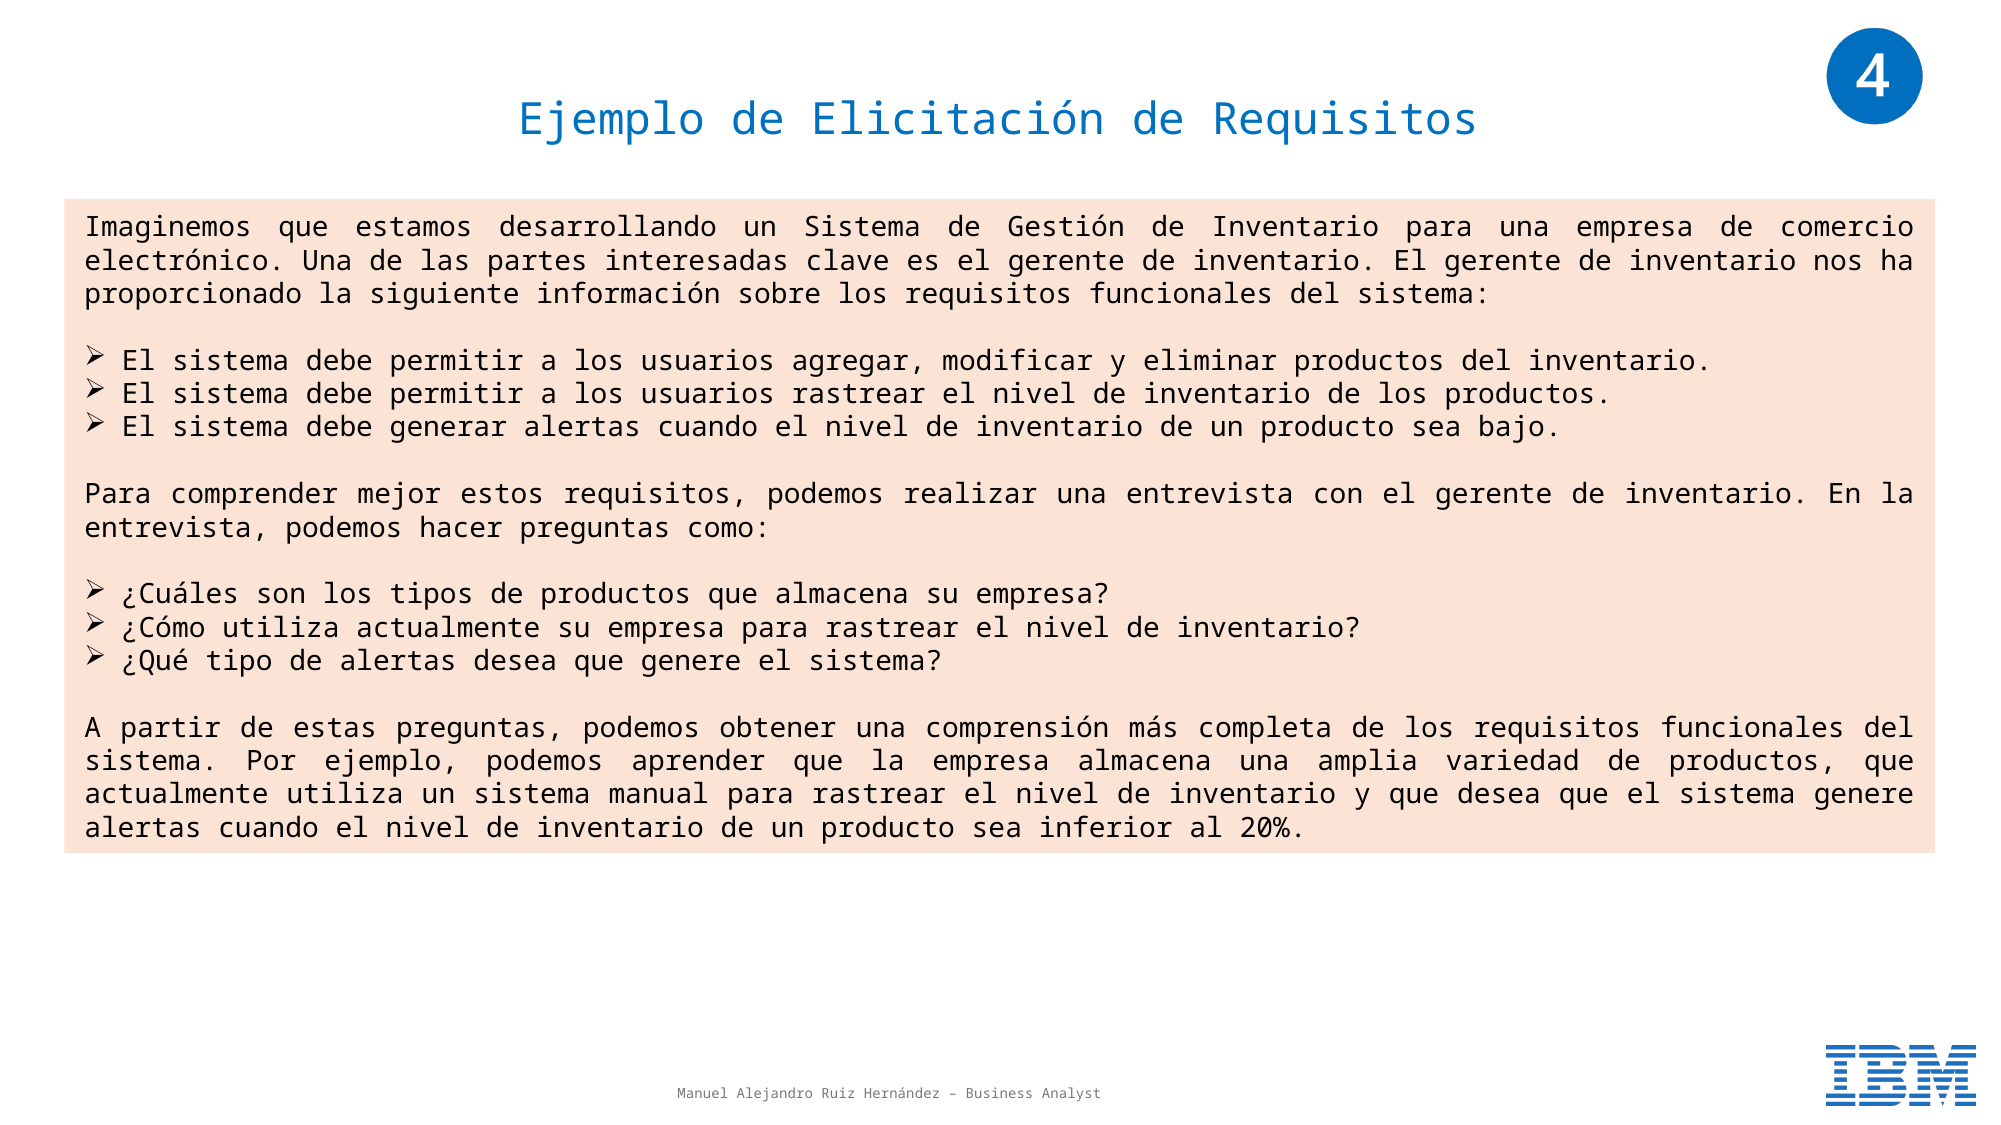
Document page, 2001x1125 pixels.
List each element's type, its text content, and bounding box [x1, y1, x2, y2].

text_box Imaginemos que estamos desarrollando un Sistema de Gestión de Inventario para una empresa de comercio electrónico. Una de las partes interesadas clave es el gerente de inventario. El gerente de inventario nos ha proporcionado la siguiente información sobre los requisitos funcionales del sistema: El sistema debe permitir a los usuarios agregar, modificar y eliminar productos del inventario. El sistema debe permitir a los usuarios rastrear el nivel de inventario de los productos. El sistema debe generar alertas cuando el nivel de inventario de un producto sea bajo. Para comprender mejor estos requisitos, podemos realizar una entrevista con el gerente de inventario. En la entrevista, podemos hacer preguntas como: ¿Cuáles son los tipos de productos que almacena su empresa? ¿Cómo utiliza actualmente su empresa para rastrear el nivel de inventario? ¿Qué tipo de alertas desea que genere el sistema? A partir de estas preguntas, podemos obtener una comprensión más completa de los requisitos funcionales del sistema. Por ejemplo, podemos aprender que la empresa almacena una amplia variedad de productos, que actualmente utiliza un sistema manual para rastrear el nivel de inventario y que desea que el sistema genere alertas cuando el nivel de inventario de un producto sea inferior al 20%. [63, 198, 1936, 854]
picture [1813, 15, 1936, 138]
picture [1826, 1045, 1977, 1107]
text_box Ejemplo de Elicitación de Requisitos [362, 80, 1637, 154]
footer Manuel Alejandro Ruiz Hernández – Business Analyst [662, 1063, 1338, 1124]
